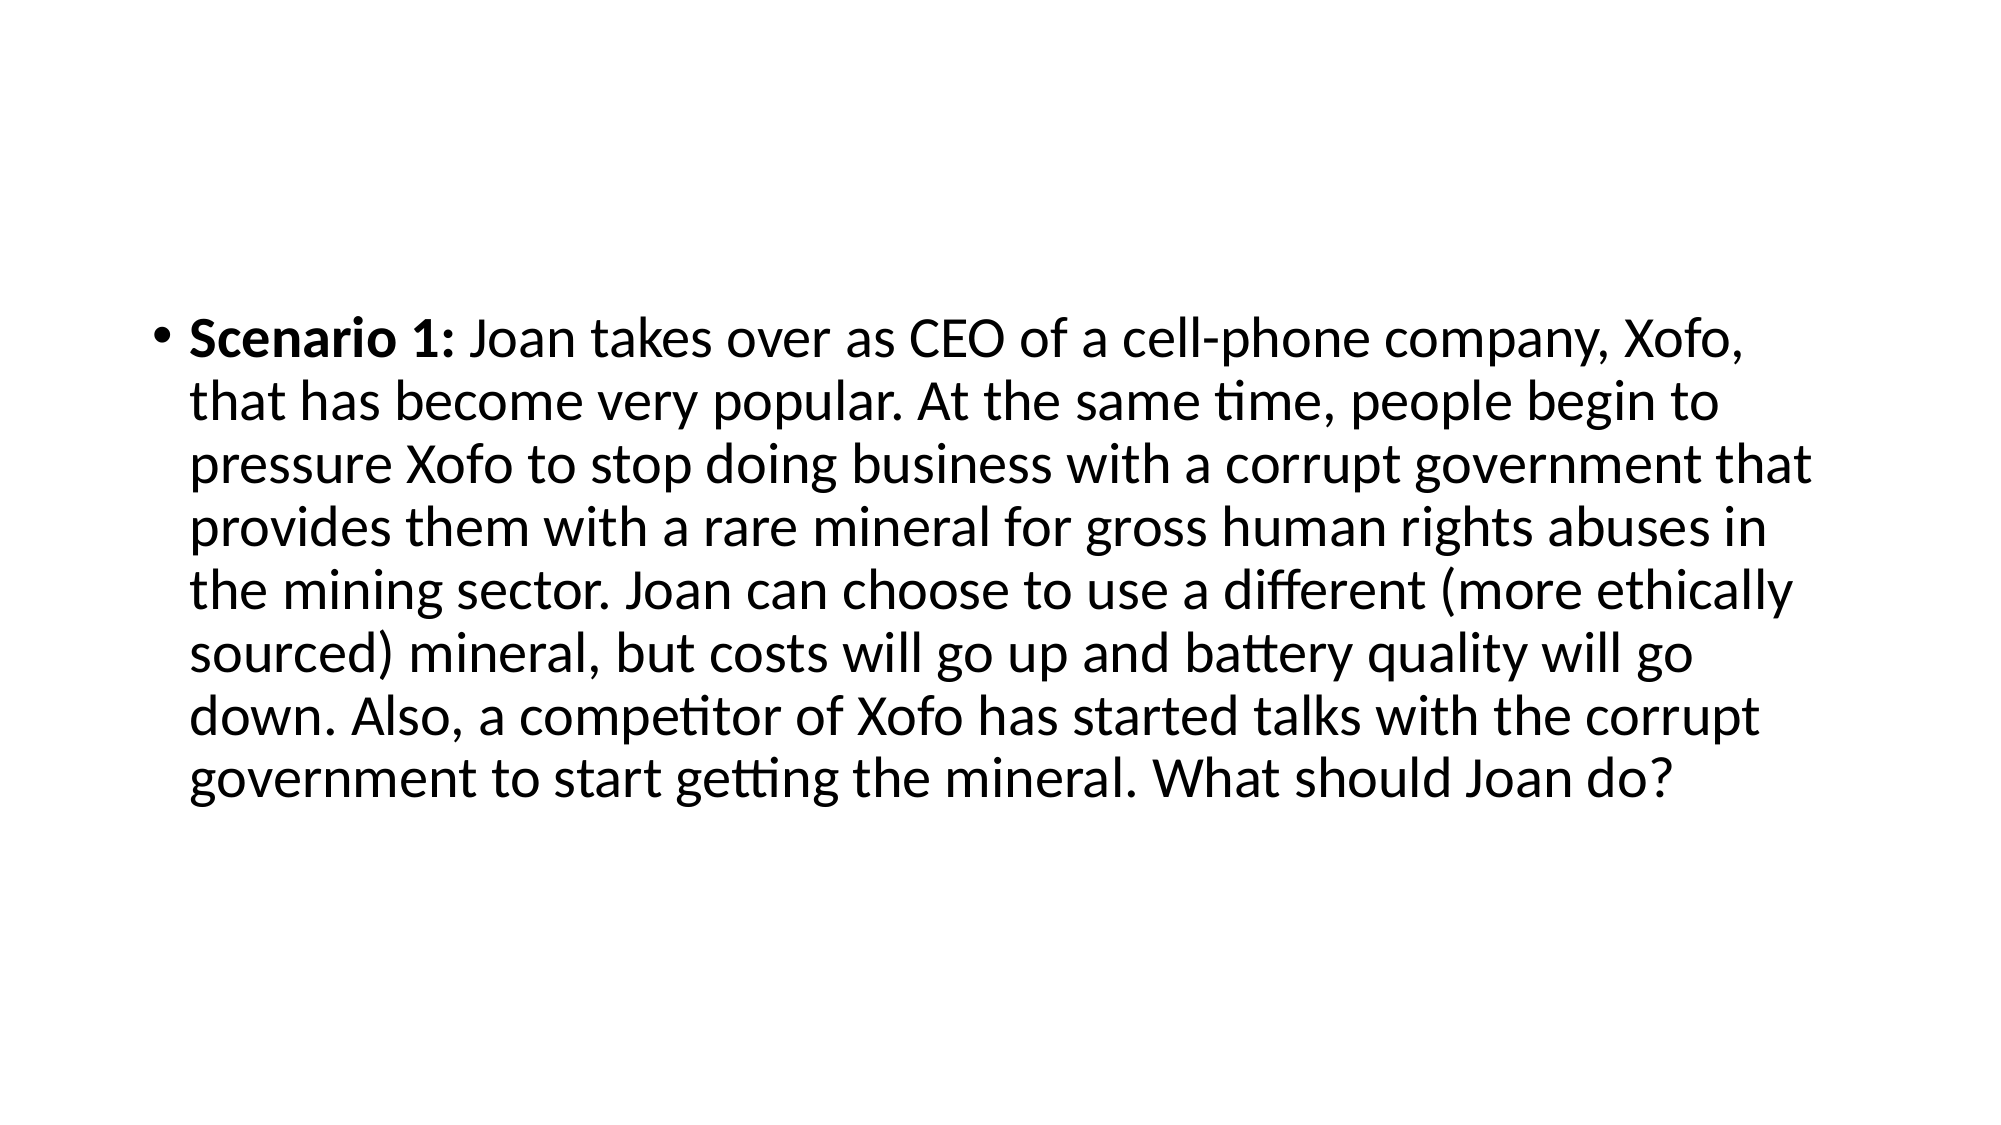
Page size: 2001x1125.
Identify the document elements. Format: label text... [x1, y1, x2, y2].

list Scenario 1: Joan takes over as CEO of a cell-phone company, Xofo, that has become very popular. At the same time, people begin to pressure Xofo to stop doing business with a corrupt government that provides them with a rare mineral for gross human rights abuses in the mining sector. Joan can choose to use a different (more ethically sourced) mineral, but costs will go up and battery quality will go down. Also, a competitor of Xofo has started talks with the corrupt government to start getting the mineral. What should Joan do? [137, 299, 1863, 1014]
